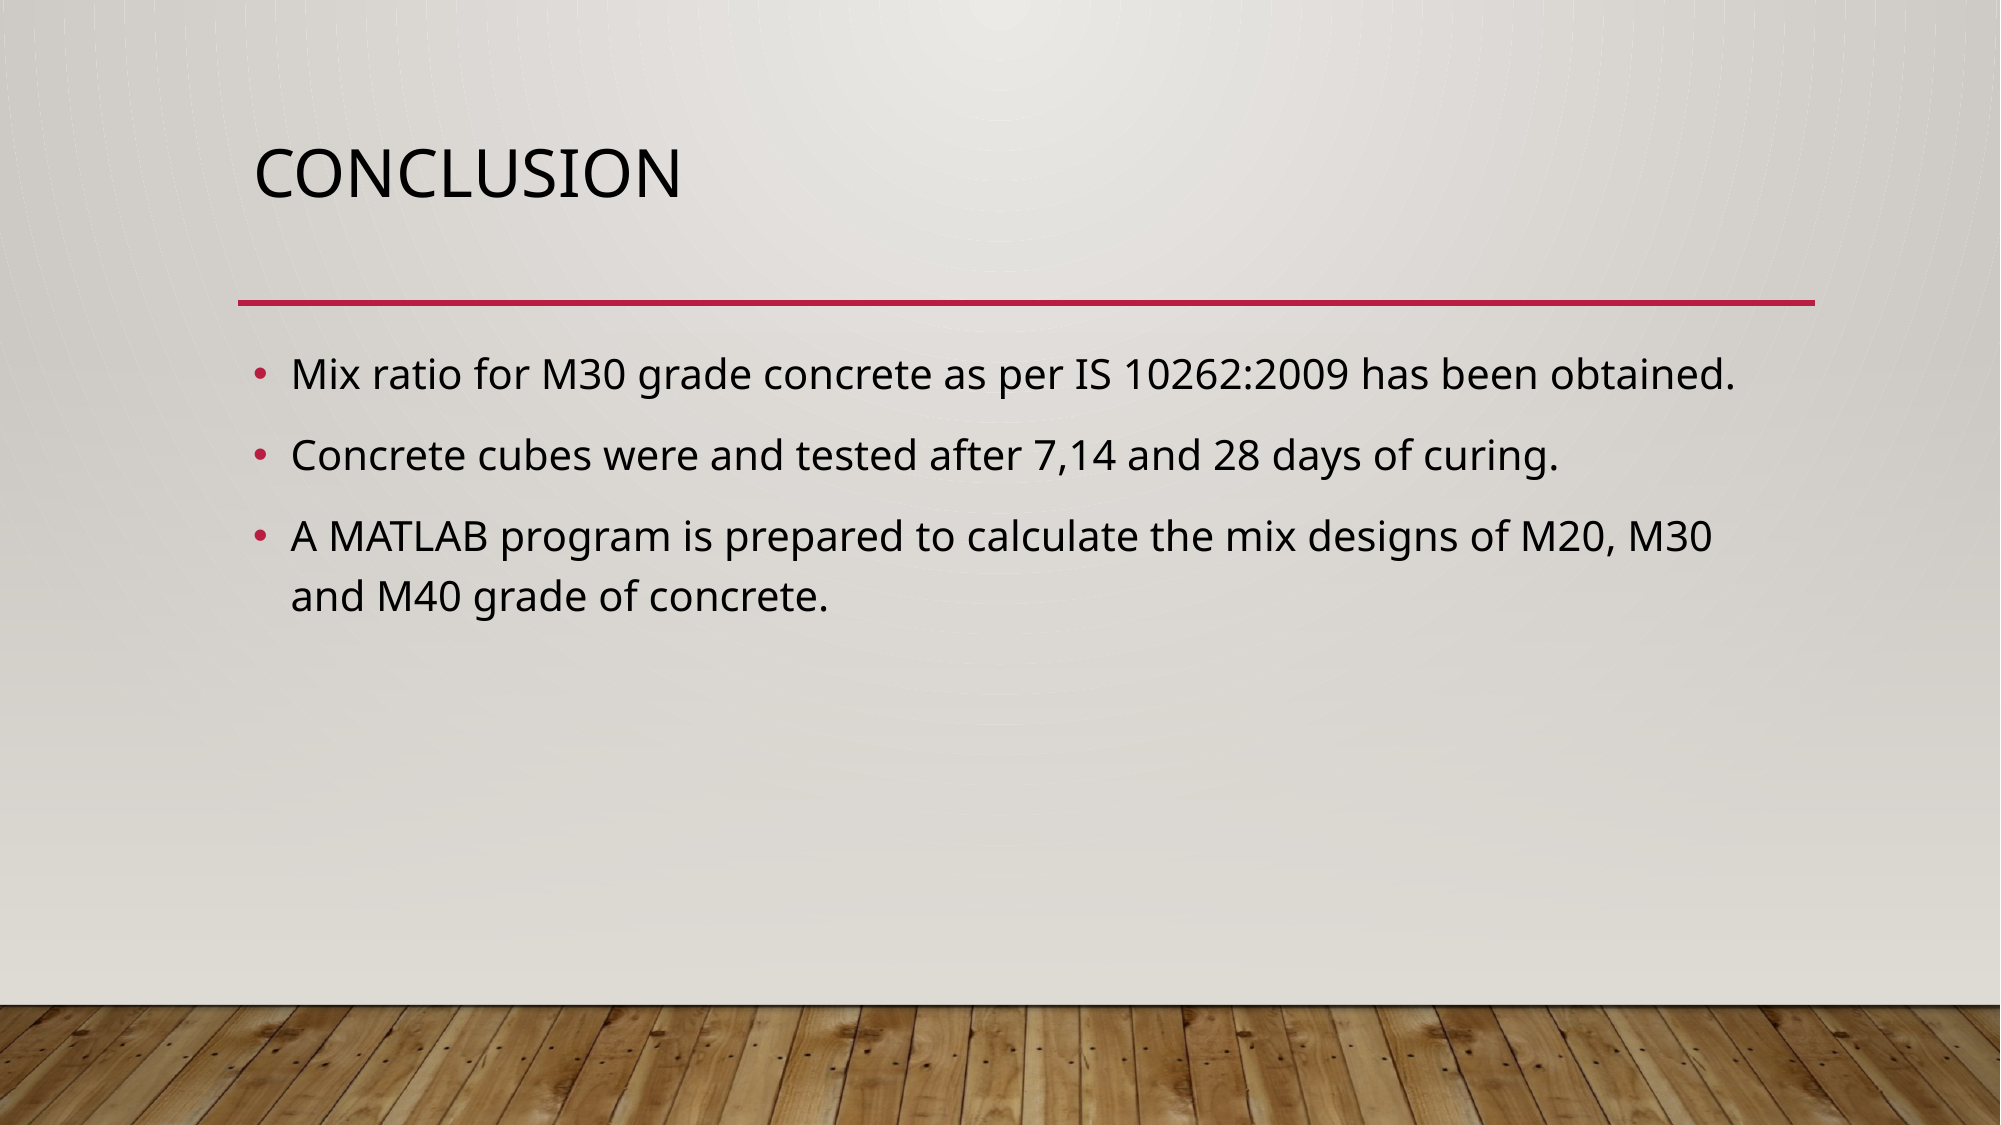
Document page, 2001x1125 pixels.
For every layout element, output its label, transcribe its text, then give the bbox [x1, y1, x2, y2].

list Mix ratio for M30 grade concrete as per IS 10262:2009 has been obtained. Concrete cubes were and tested after 7,14 and 28 days of curing. A MATLAB program is prepared to calculate the mix designs of M20, M30 and M40 grade of concrete. [238, 330, 1814, 897]
picture [0, 1005, 2000, 1125]
title Conclusion [238, 131, 1814, 305]
